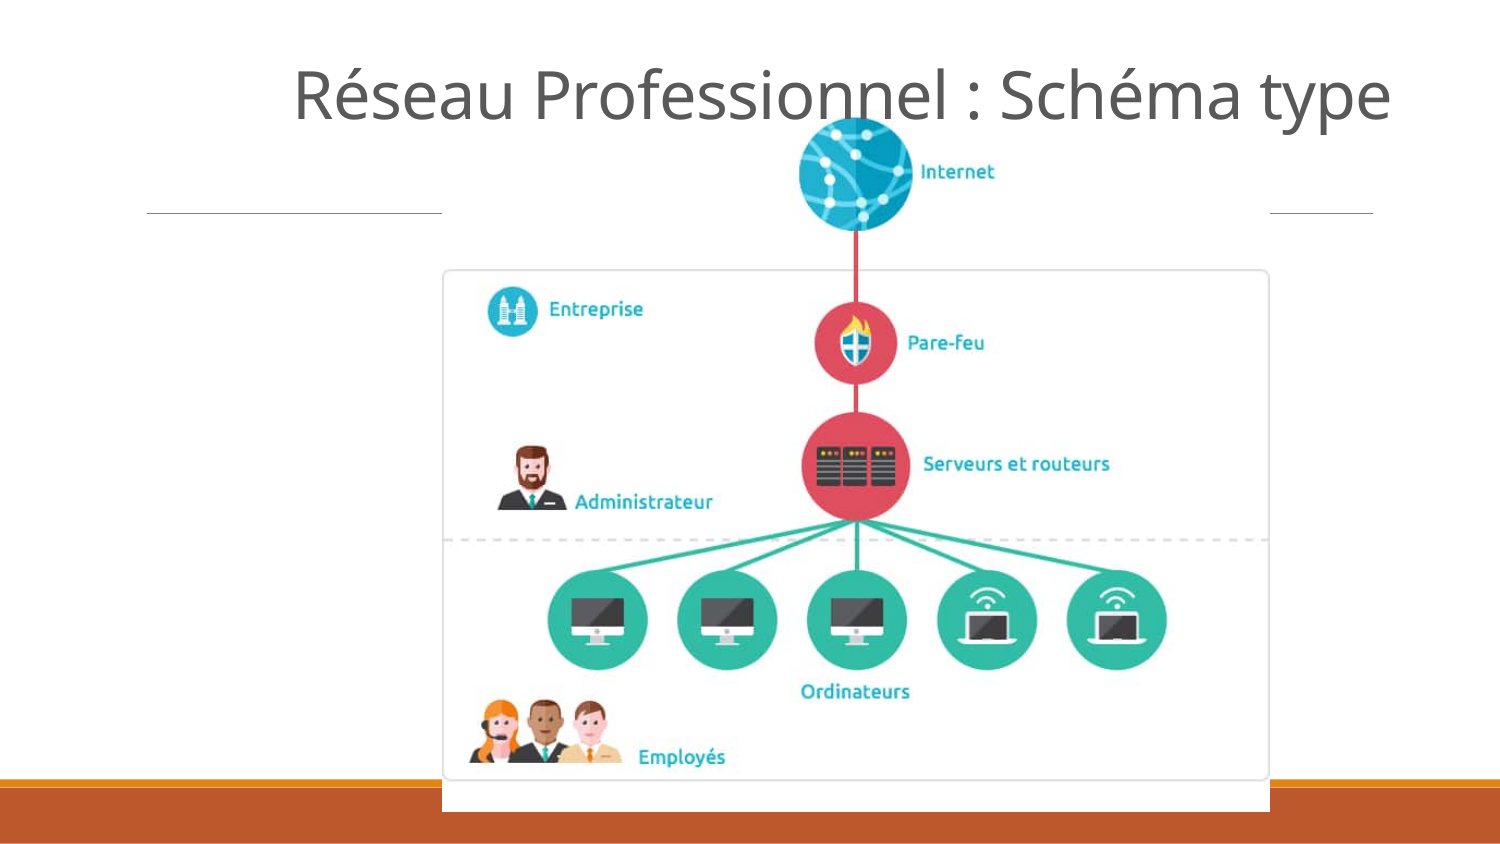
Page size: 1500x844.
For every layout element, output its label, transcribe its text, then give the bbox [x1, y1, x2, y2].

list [442, 110, 1271, 813]
title Réseau Professionnel : Schéma type [277, 0, 1500, 141]
